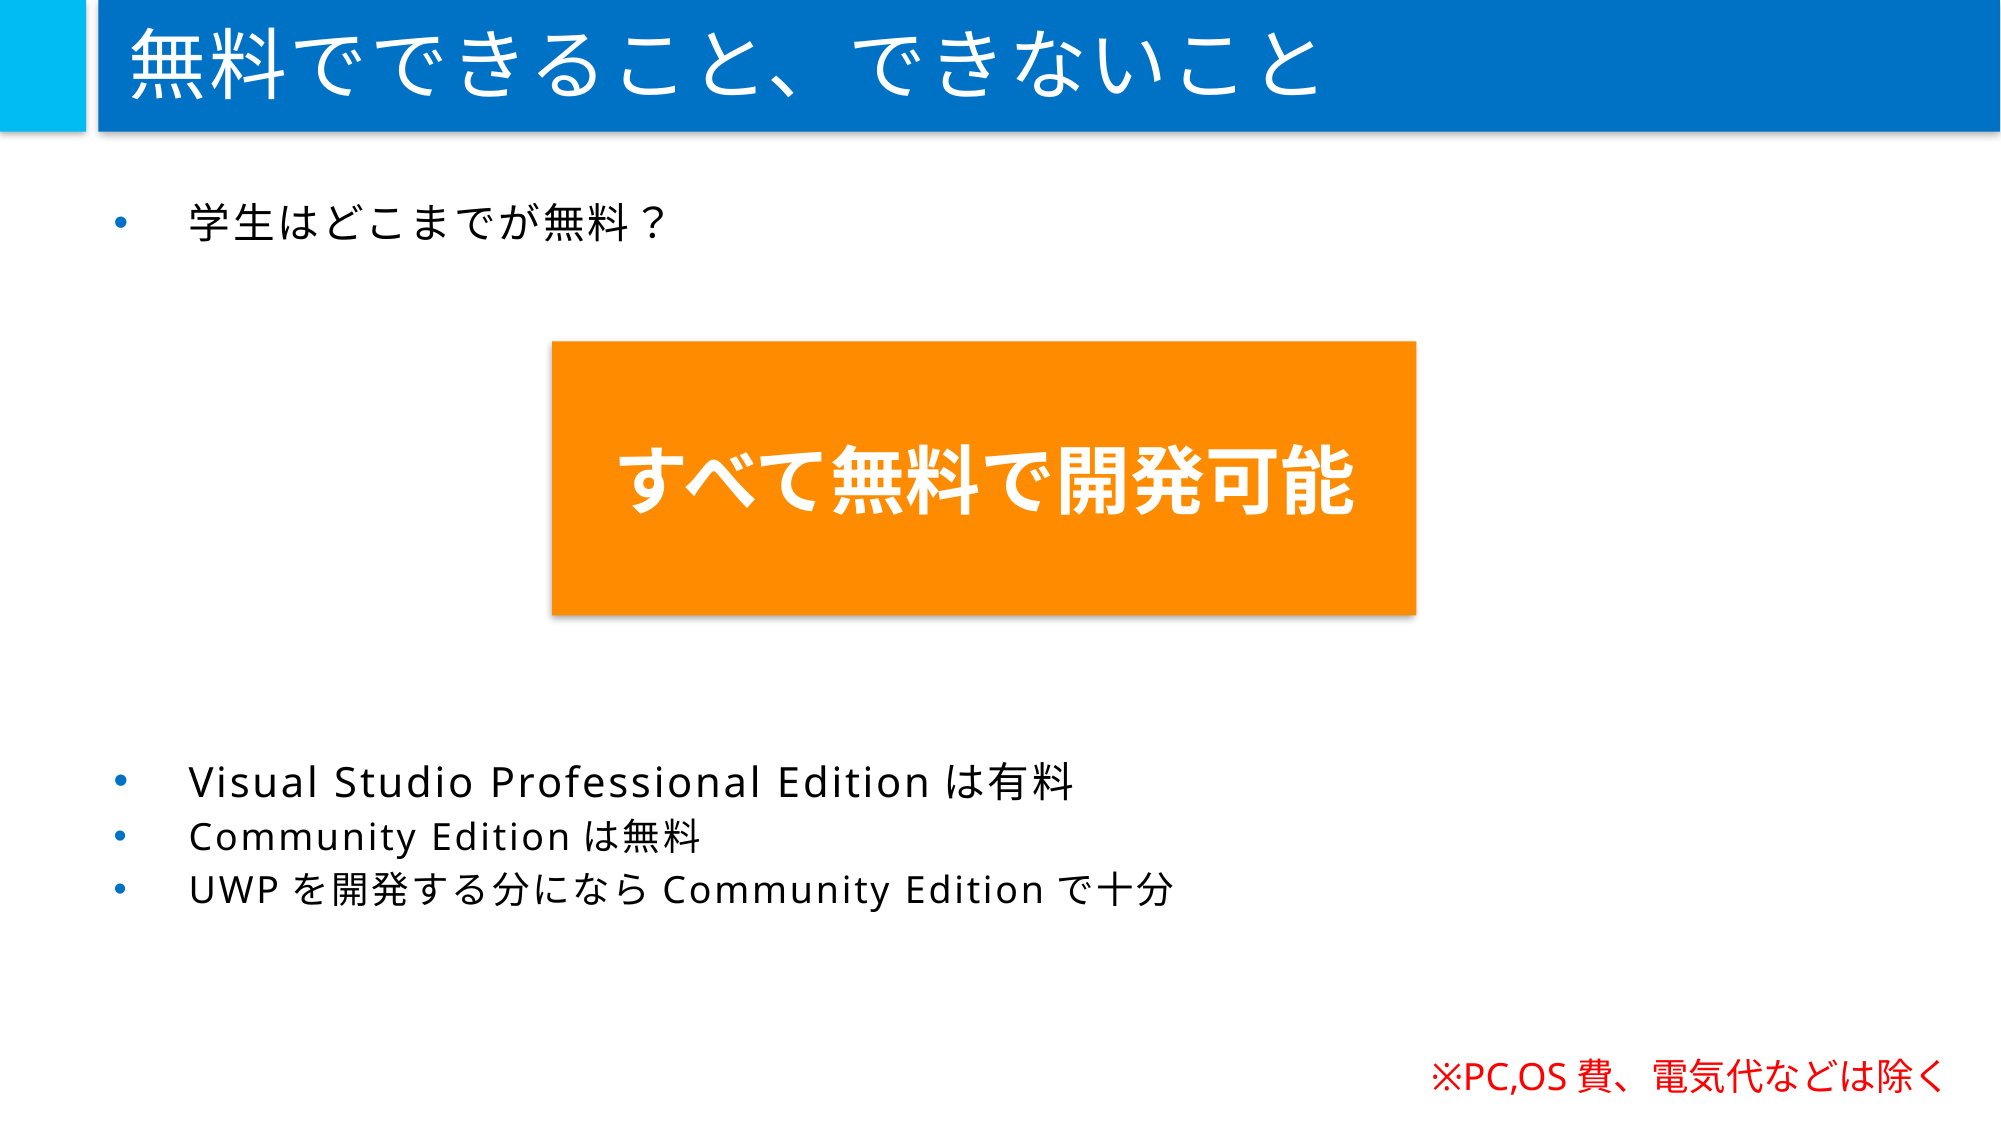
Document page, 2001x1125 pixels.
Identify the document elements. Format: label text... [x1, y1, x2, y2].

text_box ※PC,OS費、電気代などは除く [1416, 1030, 1971, 1122]
text_box Visual Studio Professional Editionは有料 Community Editionは無料 UWPを開発する分にならCommunity Editionで十分 [98, 748, 1900, 946]
text_box すべて無料で開発可能 [551, 341, 1417, 616]
text_box 学生はどこまでが無料？ [98, 189, 1900, 258]
title 無料でできること、できないこと [98, 0, 2000, 132]
